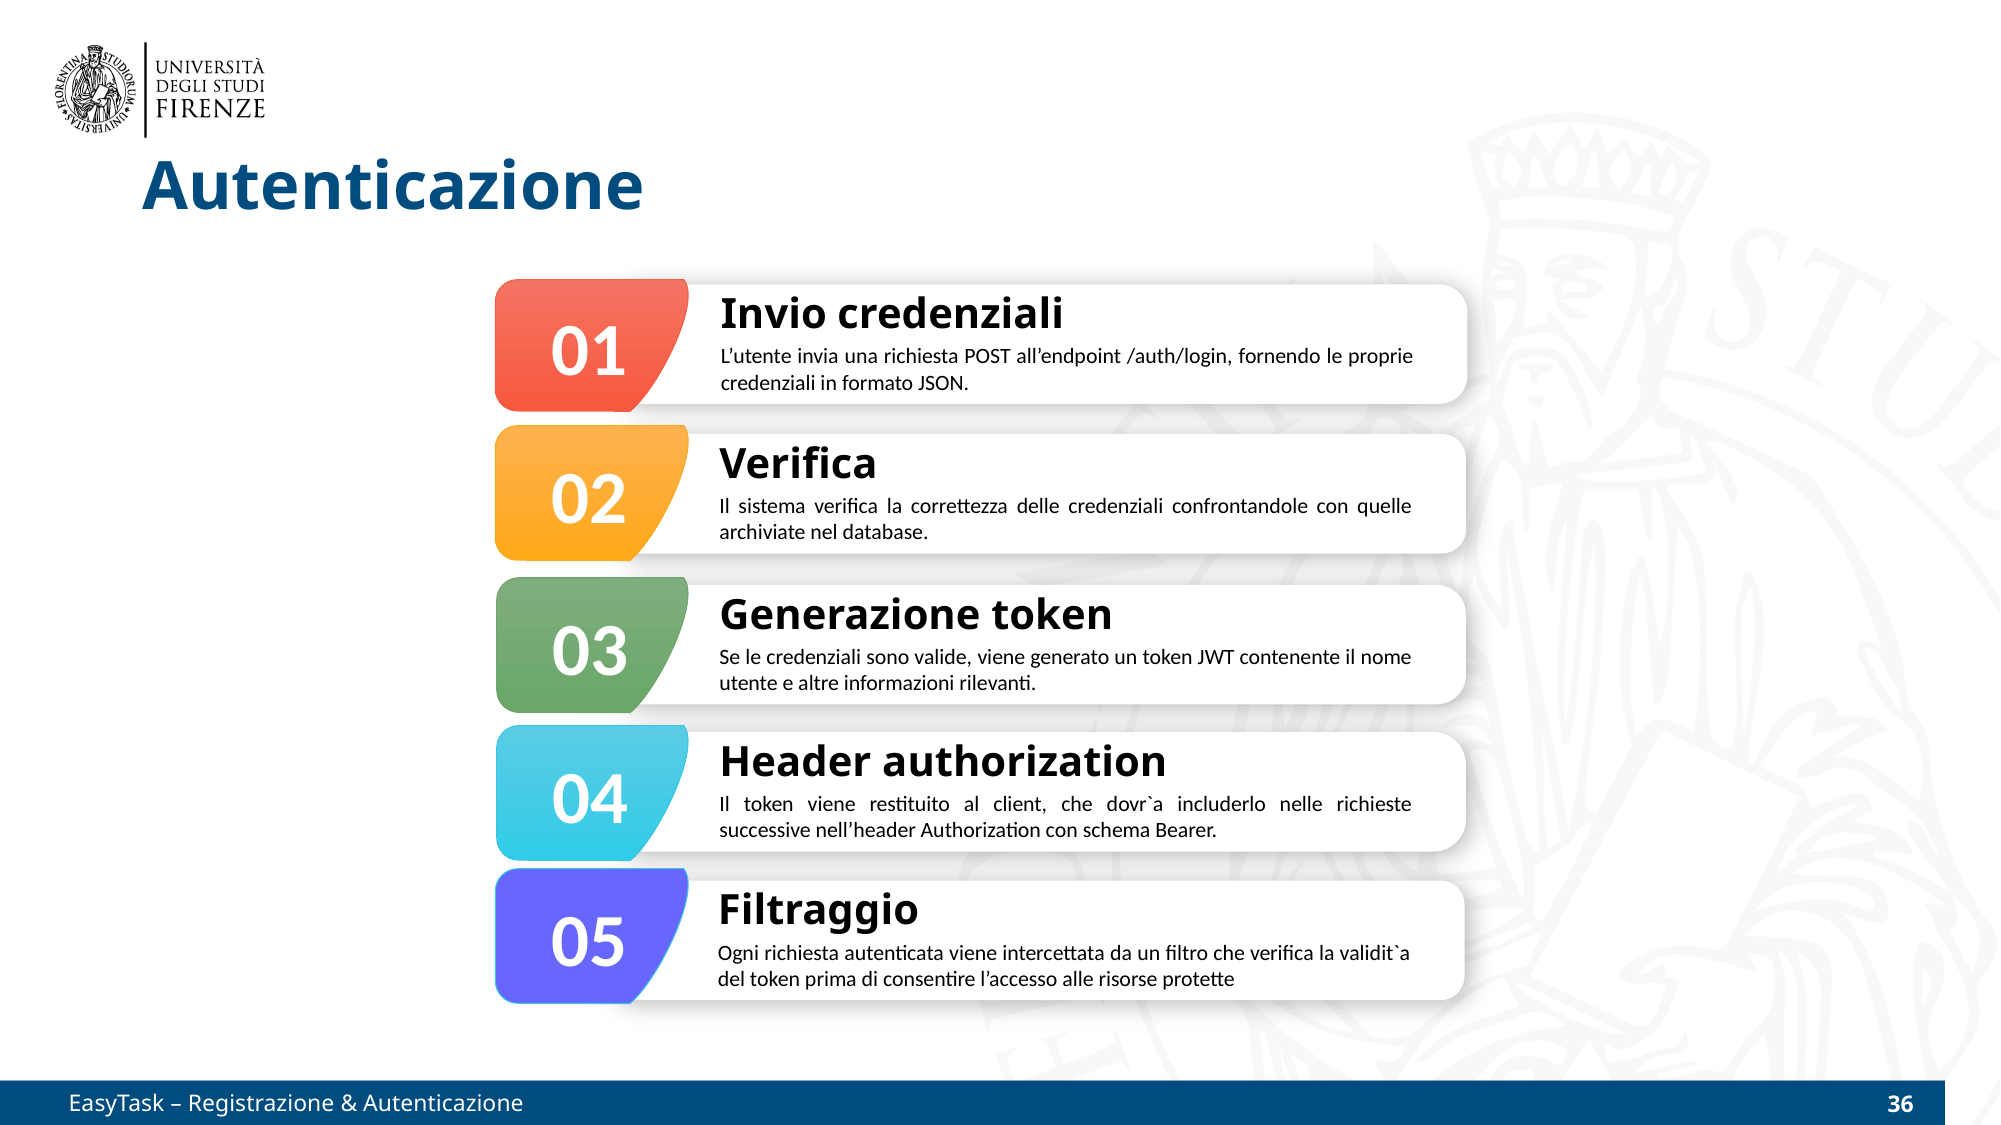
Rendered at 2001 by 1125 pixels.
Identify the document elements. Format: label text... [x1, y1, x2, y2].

title Autenticazione [127, 144, 1570, 286]
list EasyTask – Registrazione & Autenticazione [53, 1083, 1715, 1125]
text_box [496, 576, 1466, 713]
picture [0, 0, 2000, 1125]
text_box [495, 276, 1468, 412]
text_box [495, 868, 1465, 1004]
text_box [496, 723, 1466, 861]
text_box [495, 425, 1467, 561]
